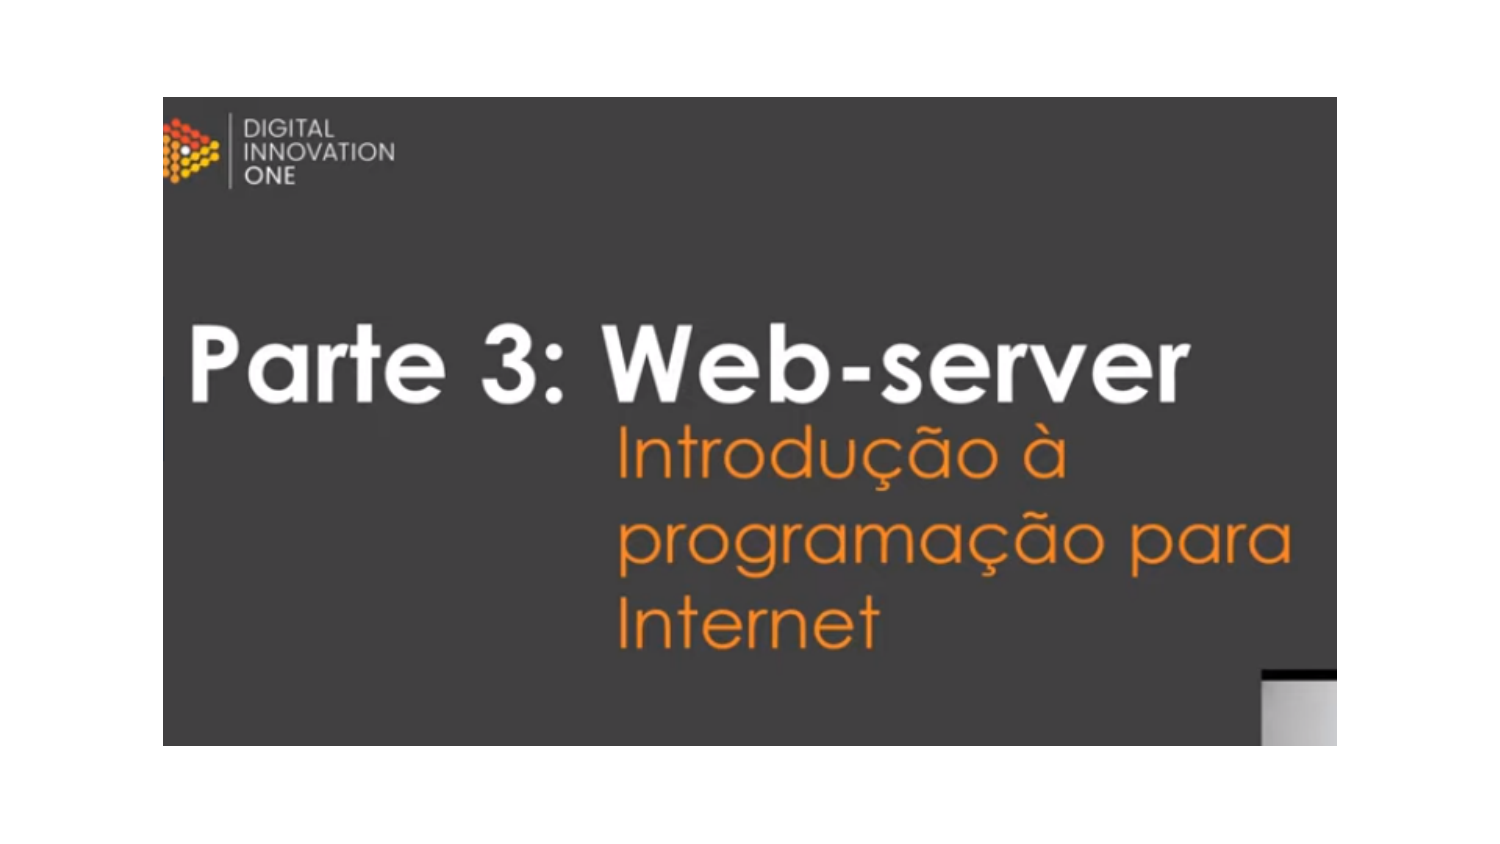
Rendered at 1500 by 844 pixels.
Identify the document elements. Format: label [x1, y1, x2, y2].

picture [162, 97, 1337, 747]
